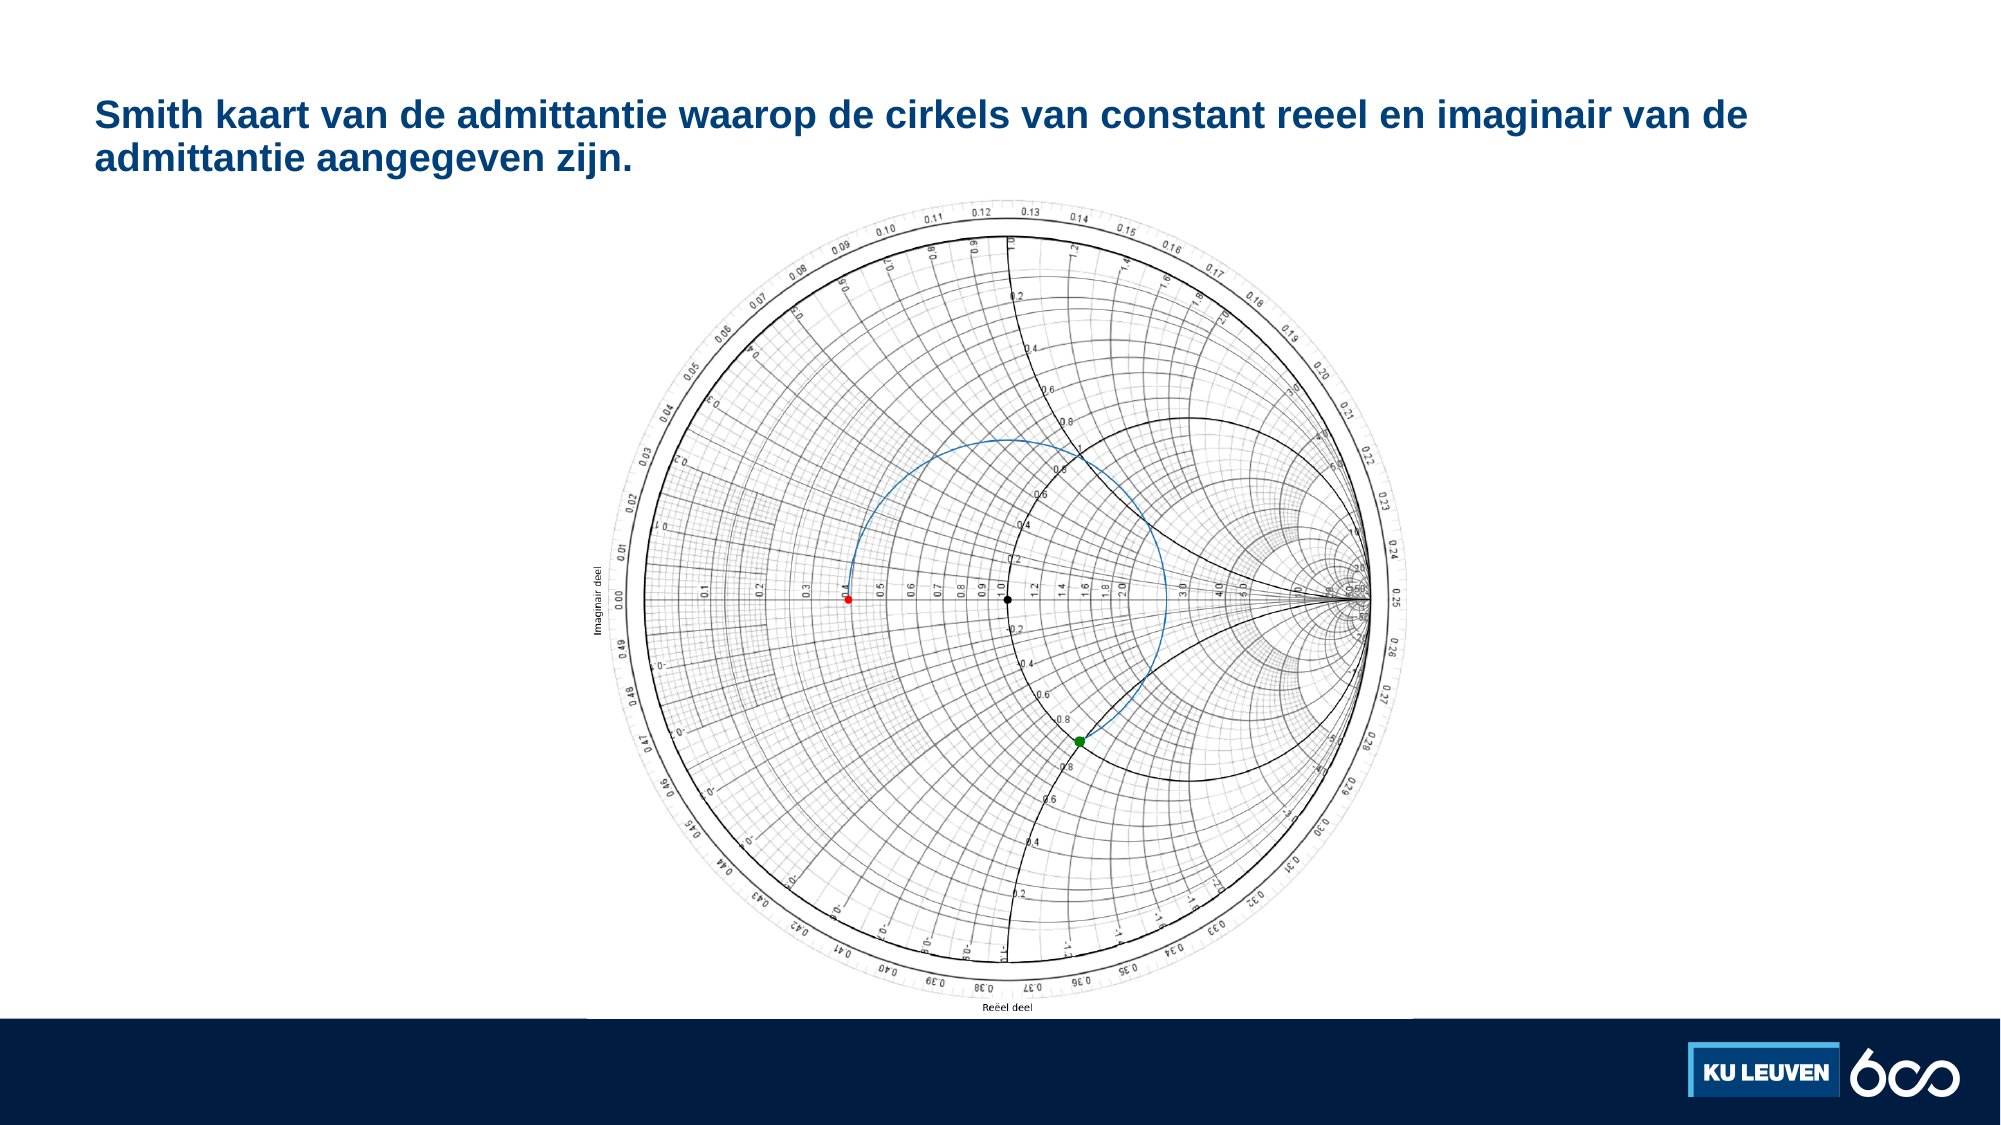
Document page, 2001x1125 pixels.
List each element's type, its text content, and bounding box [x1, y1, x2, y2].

picture [587, 193, 1413, 1019]
picture [1688, 1042, 1960, 1097]
title Smith kaart van de admittantie waarop de cirkels van constant reeel en imaginair van de admittantie aangegeven zijn. [94, 94, 1900, 186]
